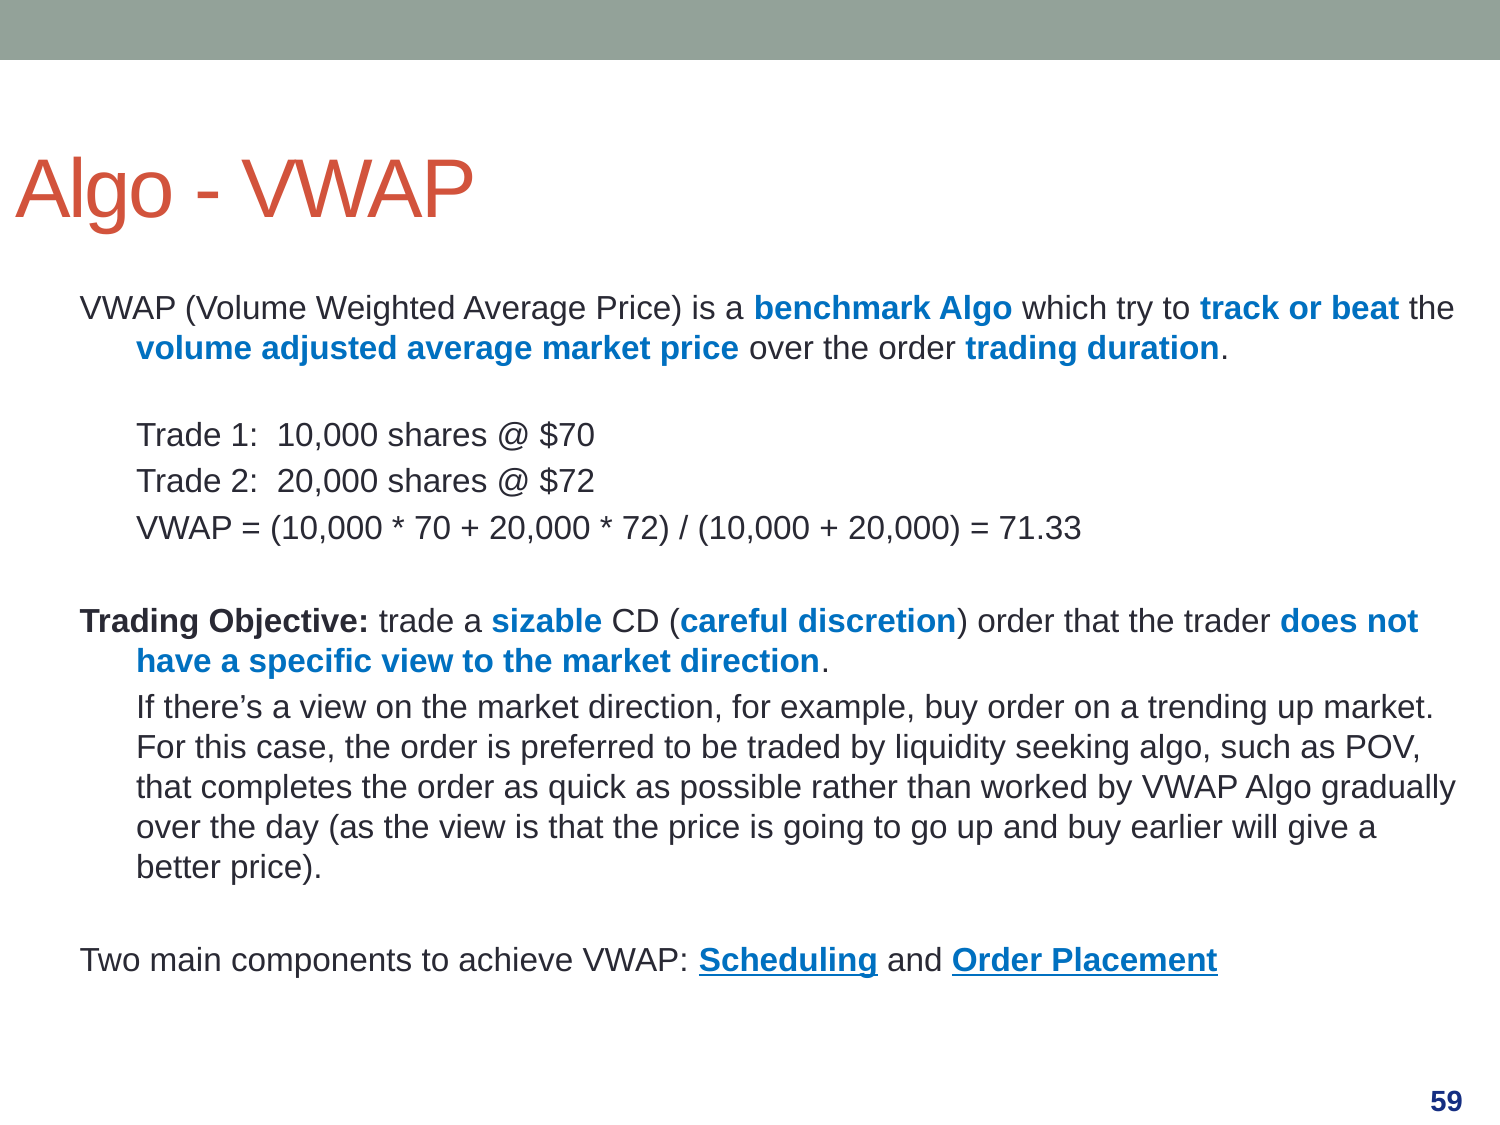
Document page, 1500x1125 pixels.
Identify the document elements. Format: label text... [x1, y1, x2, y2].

slide_number 59 [1415, 1070, 1499, 1125]
text_box VWAP (Volume Weighted Average Price) is a benchmark Algo which try to track or beat the volume adjusted average market price over the order trading duration. Trade 1: 10,000 shares @ $70 Trade 2: 20,000 shares @ $72 VWAP = (10,000 * 70 + 20,000 * 72) / (10,000 + 20,000) = 71.33 Trading Objective: trade a sizable CD (careful discretion) order that the trader does not have a specific view to the market direction. If there’s a view on the market direction, for example, buy order on a trending up market. For this case, the order is preferred to be traded by liquidity seeking algo, such as POV, that completes the order as quick as possible rather than worked by VWAP Algo gradually over the day (as the view is that the price is going to go up and buy earlier will give a better price). Two main components to achieve VWAP: Scheduling and Order Placement [64, 278, 1483, 1047]
title Algo - VWAP [0, 101, 1325, 266]
